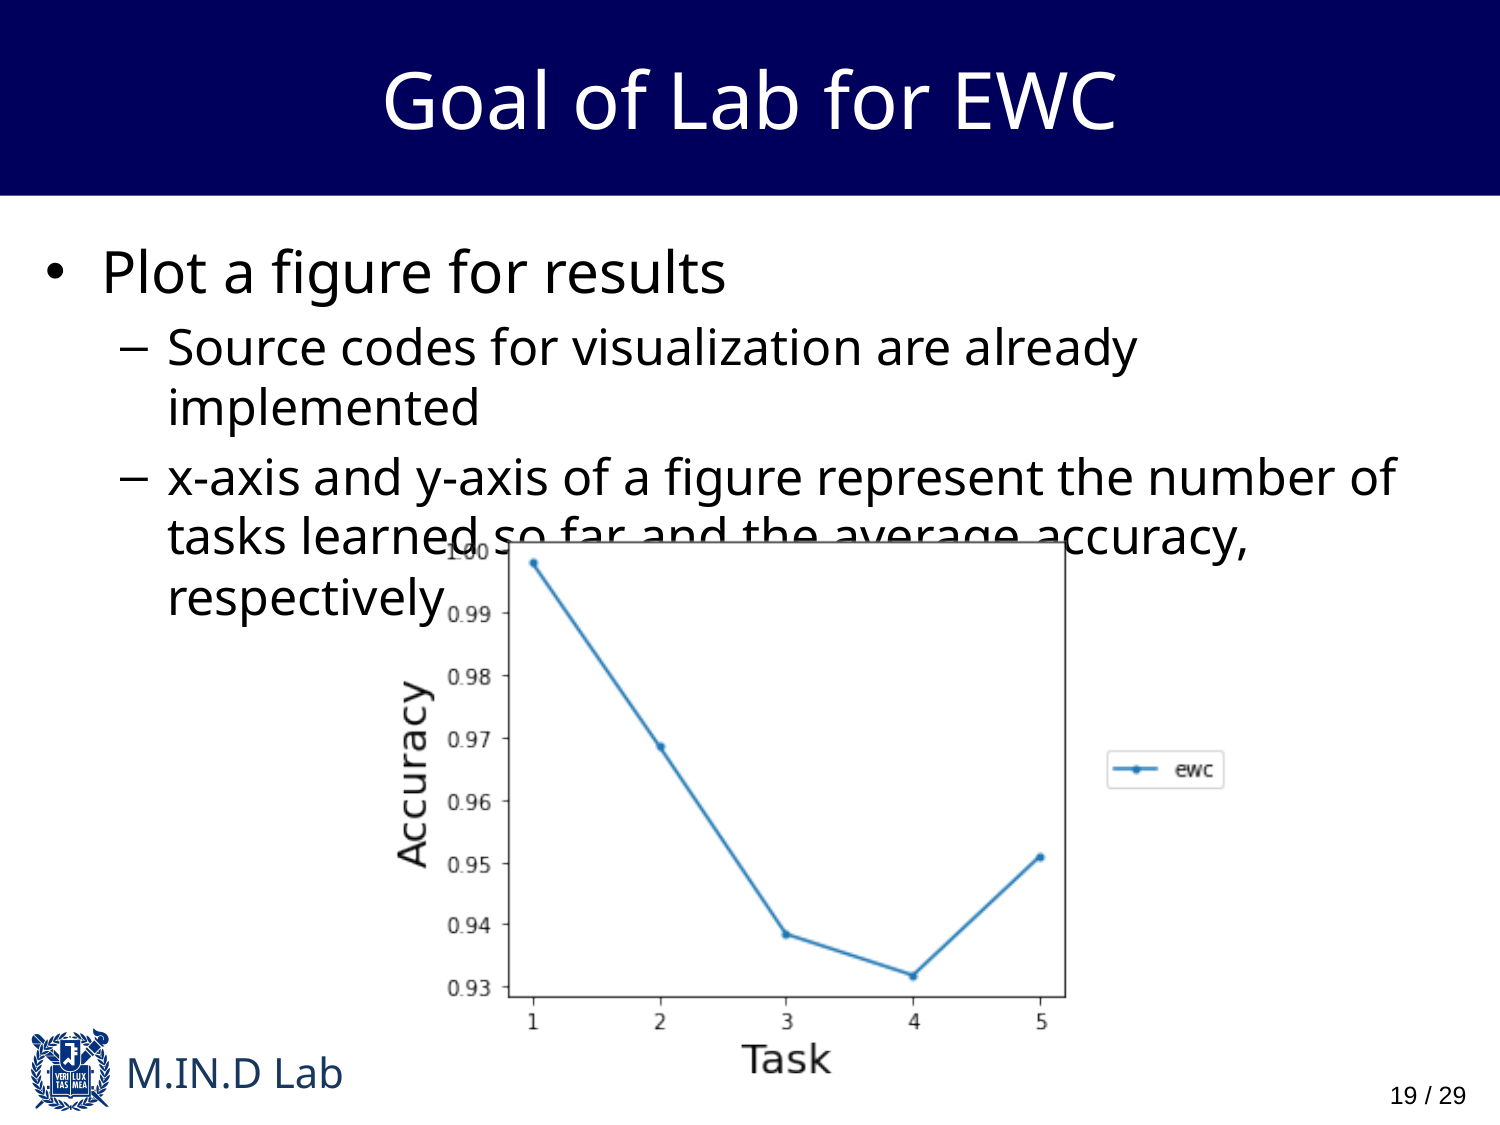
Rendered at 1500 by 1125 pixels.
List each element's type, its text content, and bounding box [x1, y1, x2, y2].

slide_number 19 / 29 [1144, 1064, 1482, 1125]
title Goal of Lab for EWC [0, 0, 1500, 196]
list Plot a figure for results Source codes for visualization are already implemented x-axis and y-axis of a figure represent the number of tasks learned so far and the average accuracy, respectively [30, 227, 1459, 1005]
picture [382, 529, 1236, 1095]
picture [30, 1027, 111, 1112]
